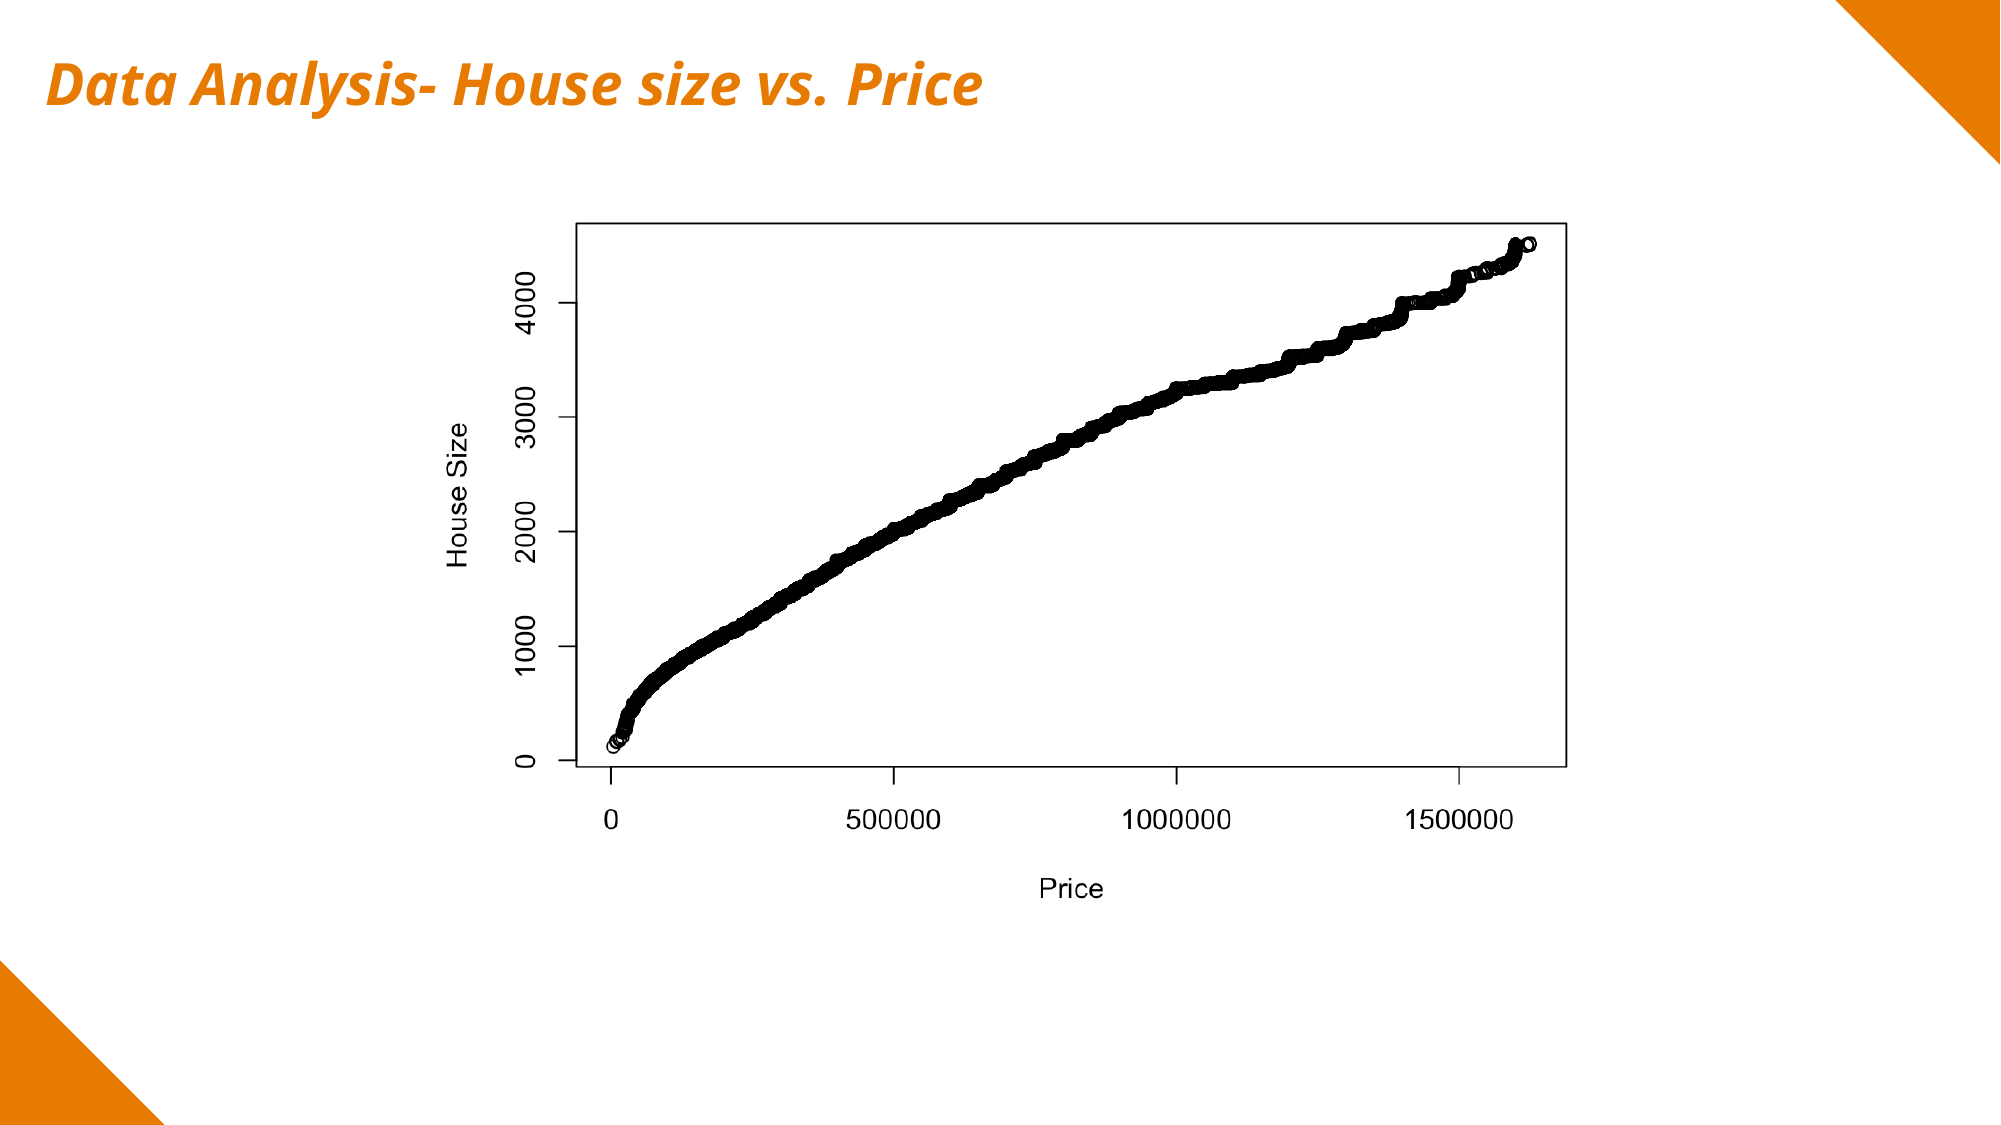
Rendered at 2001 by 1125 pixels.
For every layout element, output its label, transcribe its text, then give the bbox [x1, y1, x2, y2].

picture [362, 177, 1638, 947]
text_box [0, 958, 167, 1125]
text_box Data Analysis- House size vs. Price [30, 39, 1133, 125]
text_box [1833, 0, 2000, 167]
